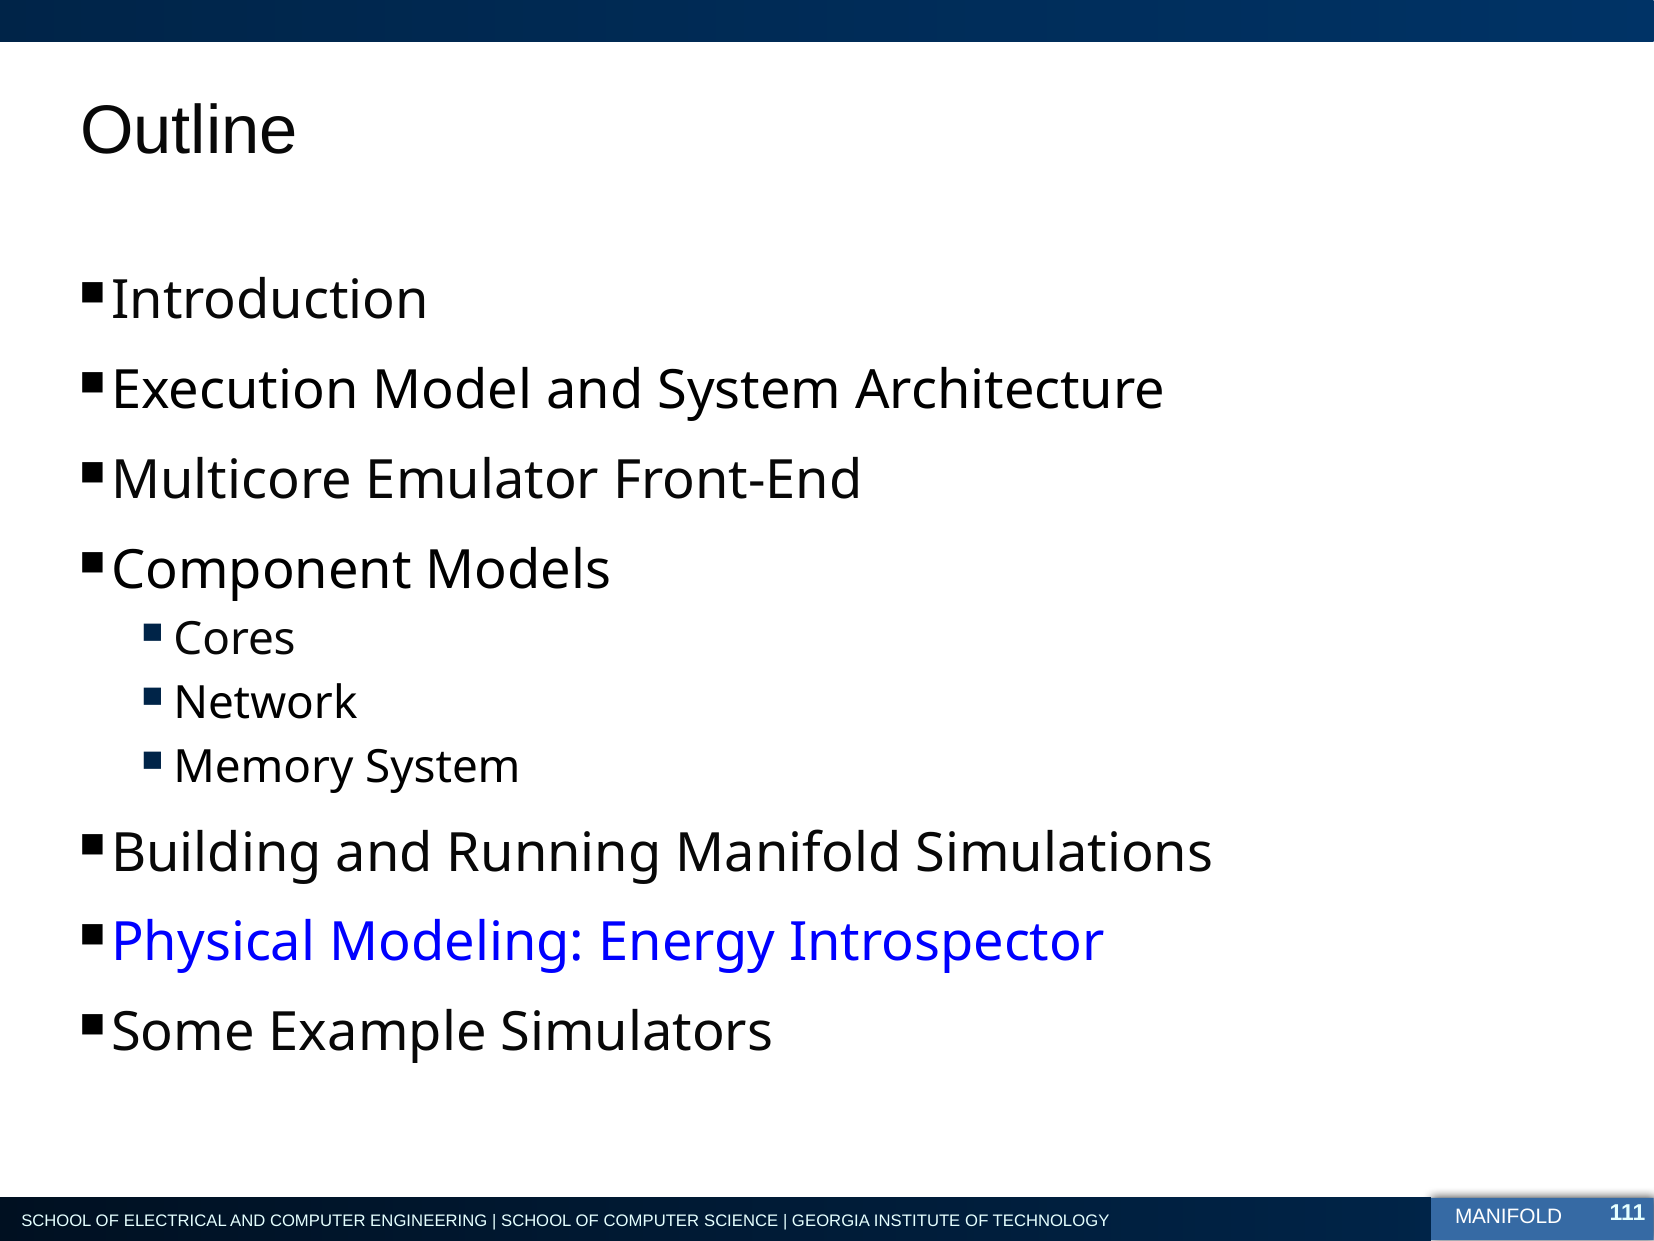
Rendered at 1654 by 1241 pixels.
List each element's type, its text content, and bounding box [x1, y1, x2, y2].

slide_number 111 [1580, 1191, 1646, 1231]
title Outline [63, 40, 1602, 213]
list Introduction Execution Model and System Architecture Multicore Emulator Front-End Component Models Cores Network Memory System Building and Running Manifold Simulations Physical Modeling: Energy Introspector Some Example Simulators [62, 256, 1603, 1135]
